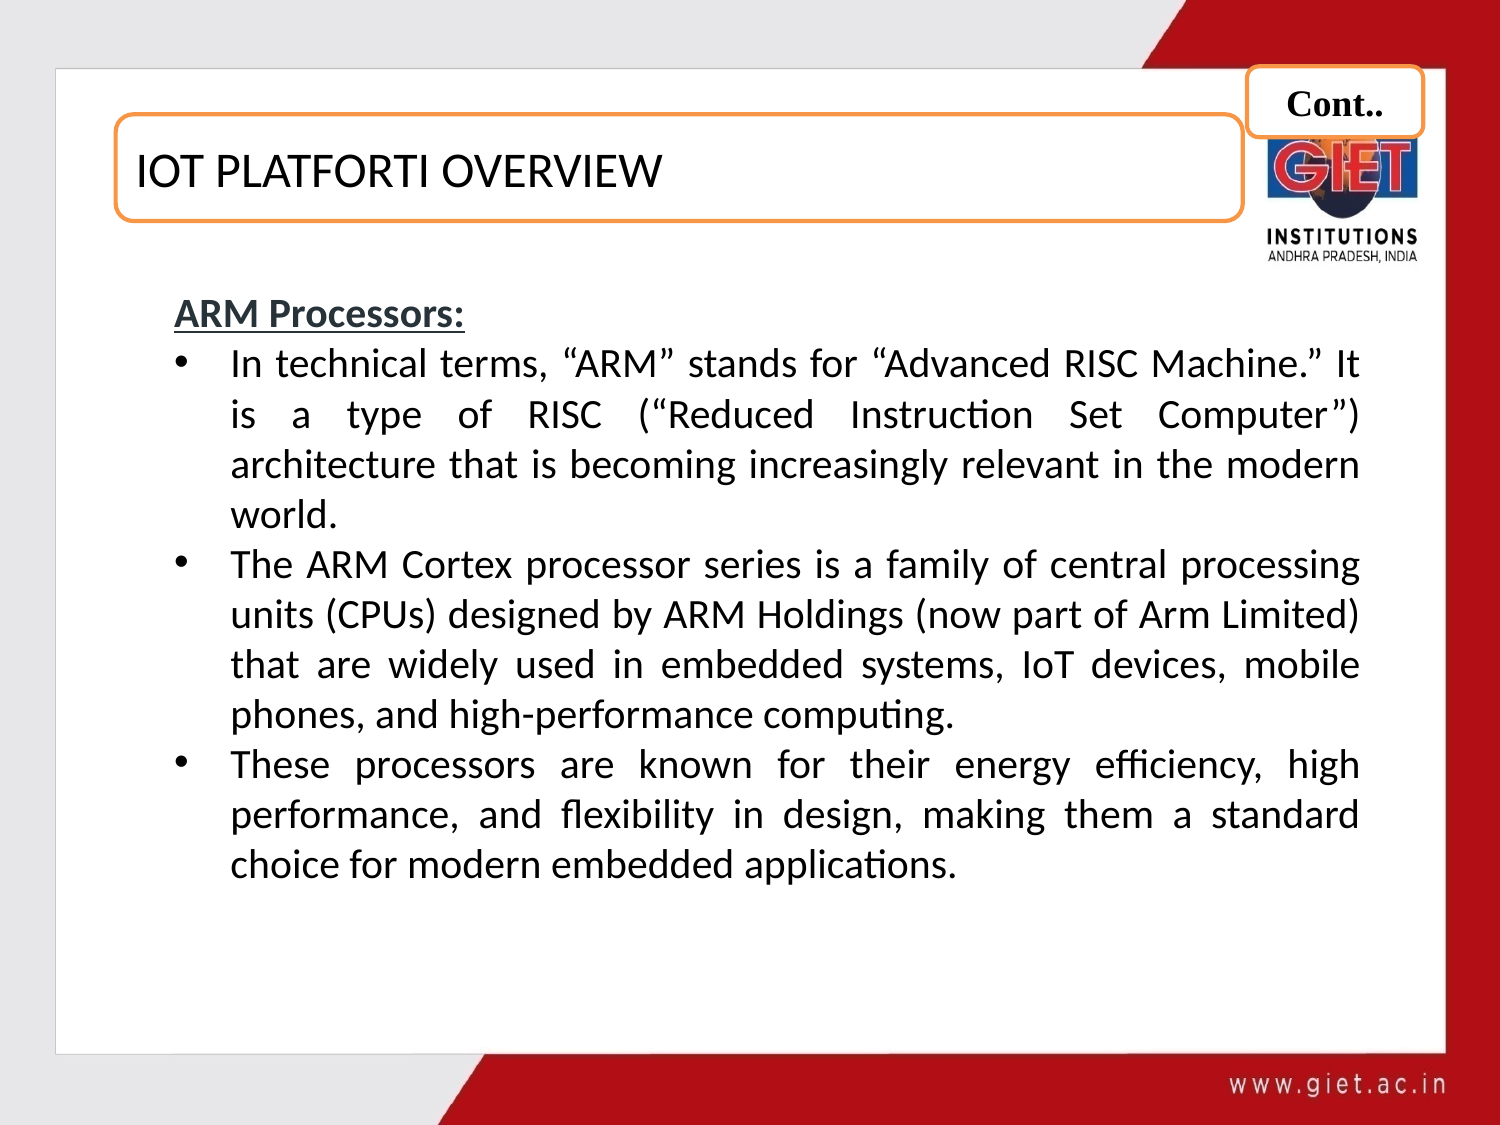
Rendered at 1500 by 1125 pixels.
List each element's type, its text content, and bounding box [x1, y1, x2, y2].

picture [0, 0, 1500, 1125]
text_box IOT PLATFORTI OVERVIEW [113, 112, 1245, 224]
text_box Cont.. [1244, 64, 1426, 140]
text_box ARM Processors: In technical terms, “ARM” stands for “Advanced RISC Machine.” It is a type of RISC (“Reduced Instruction Set Computer”) architecture that is becoming increasingly relevant in the modern world. The ARM Cortex processor series is a family of central processing units (CPUs) designed by ARM Holdings (now part of Arm Limited) that are widely used in embedded systems, IoT devices, mobile phones, and high-performance computing. These processors are known for their energy efficiency, high performance, and flexibility in design, making them a standard choice for modern embedded applications. [159, 278, 1376, 1125]
